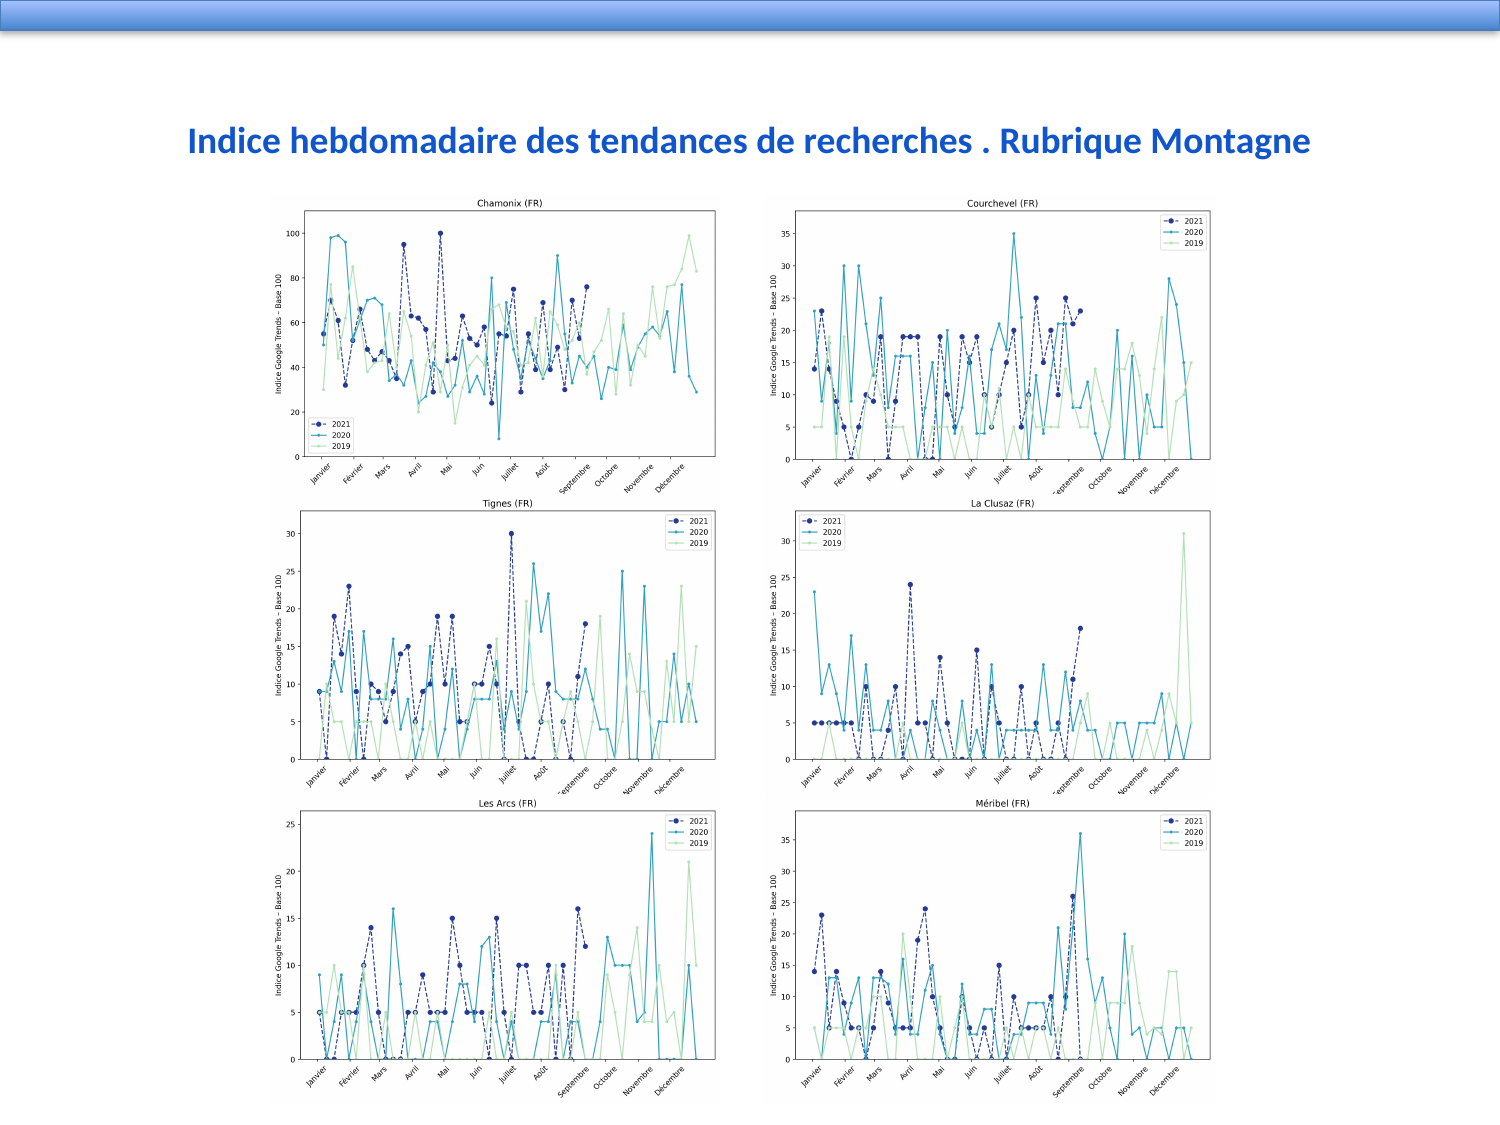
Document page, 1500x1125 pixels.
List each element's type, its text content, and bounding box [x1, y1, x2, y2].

title Indice hebdomadaire des tendances de recherches . Rubrique Montagne [75, 45, 1425, 233]
text_box [0, 0, 1500, 31]
picture [764, 194, 1216, 1104]
picture [269, 194, 721, 1104]
